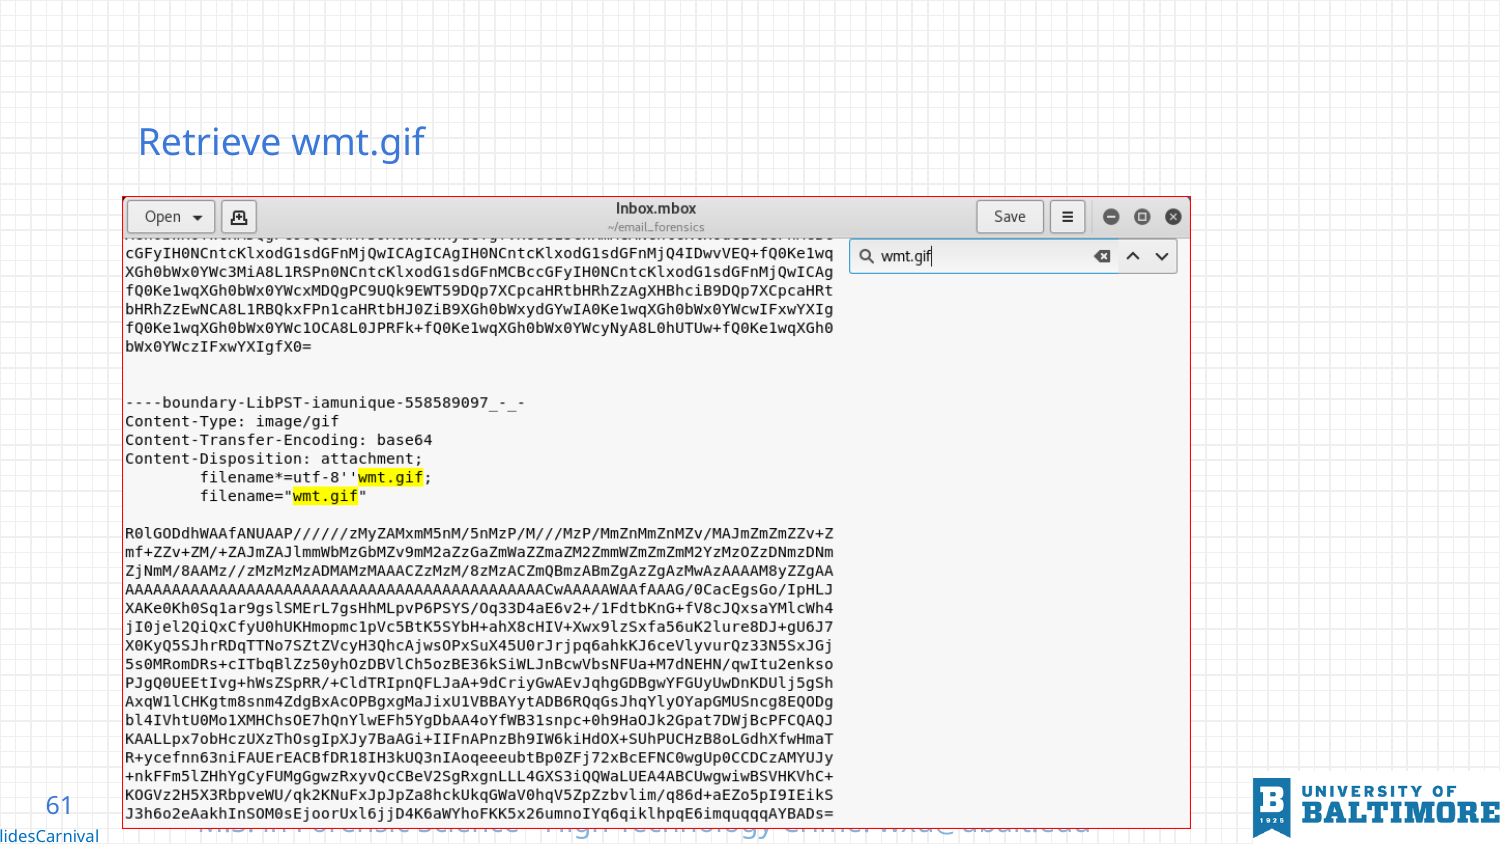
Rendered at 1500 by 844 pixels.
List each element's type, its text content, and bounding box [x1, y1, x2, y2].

picture [1253, 771, 1500, 844]
title Retrieve wmt.gif [122, 36, 1237, 178]
picture [122, 196, 1192, 829]
slide_number 61 [14, 774, 105, 840]
